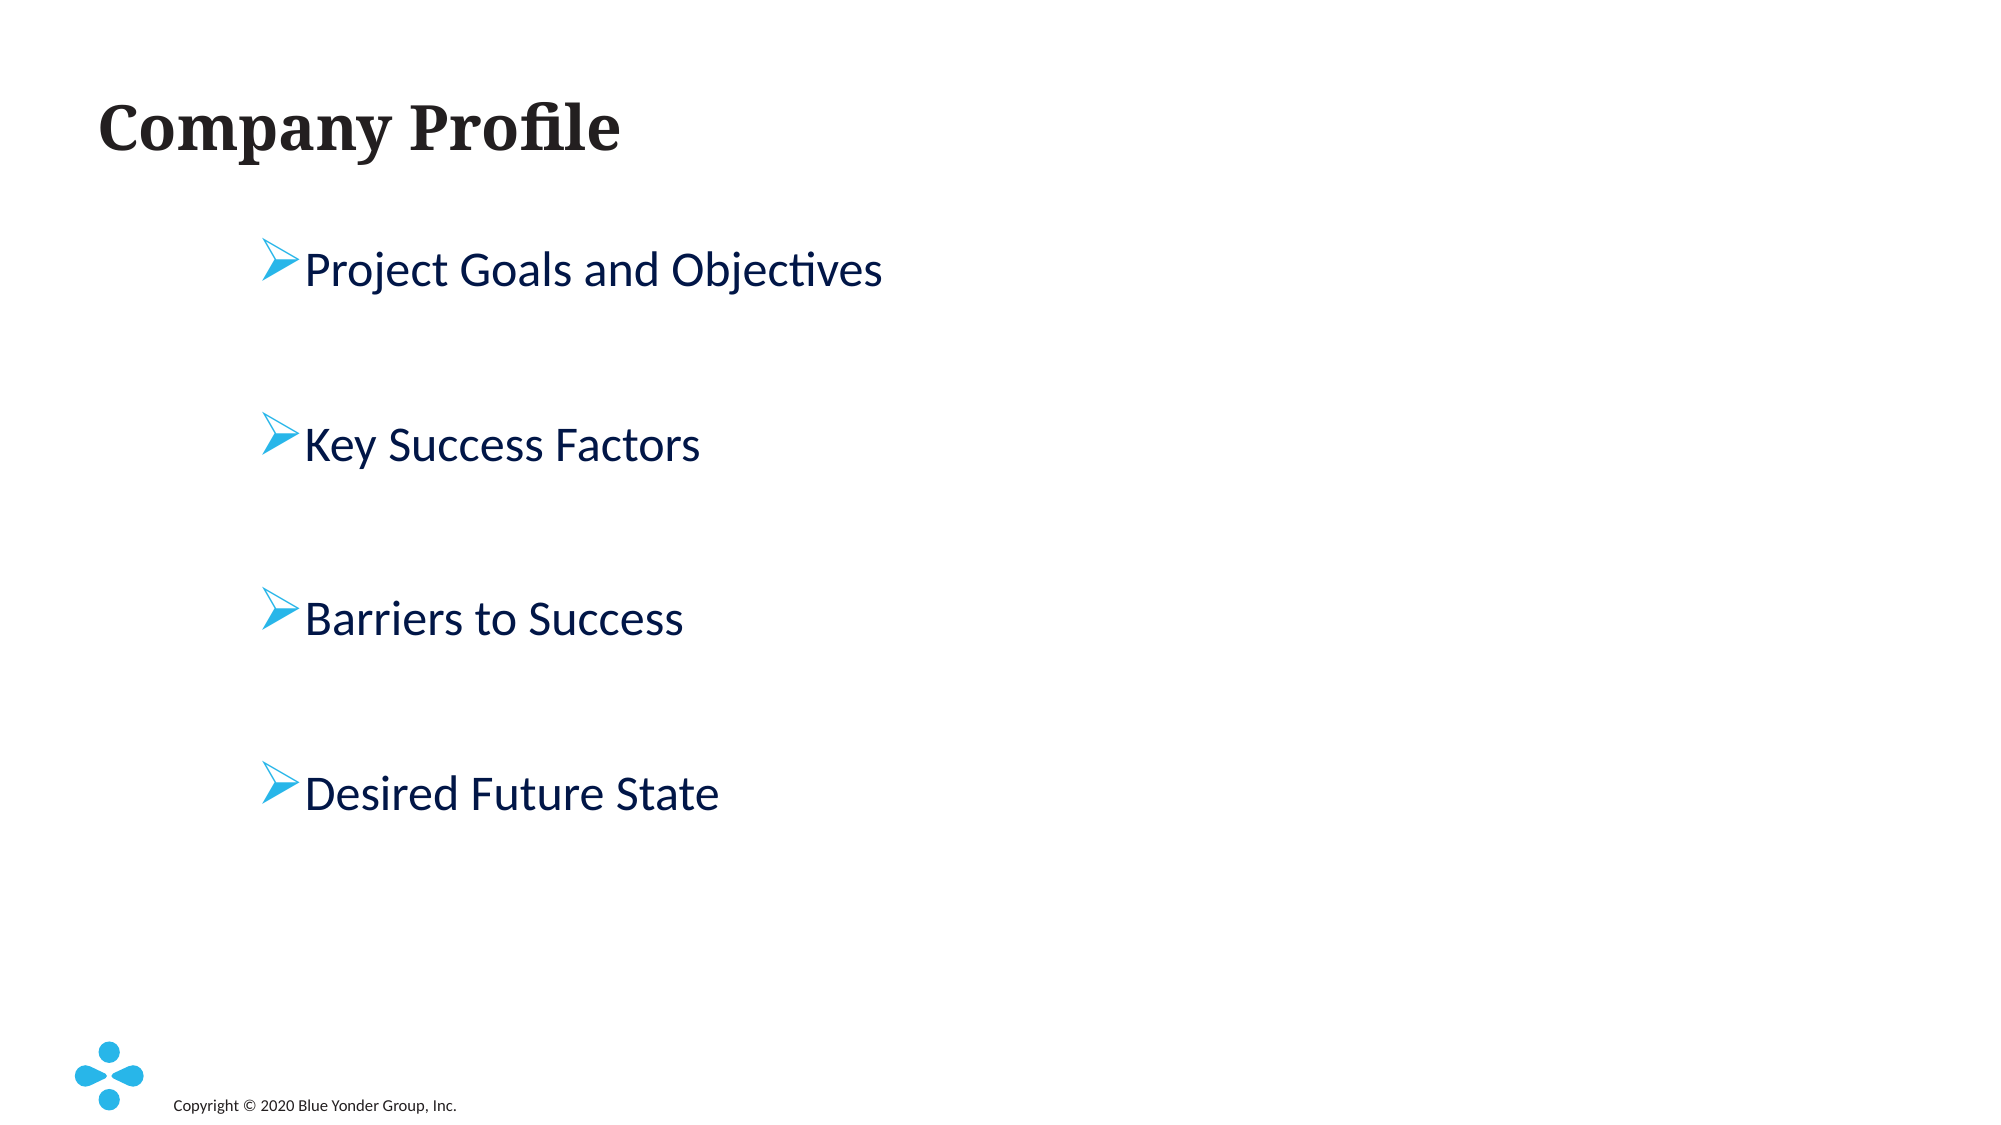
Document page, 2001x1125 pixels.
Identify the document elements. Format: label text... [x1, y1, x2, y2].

title Company Profile [97, 94, 1903, 230]
list Project Goals and Objectives Key Success Factors Barriers to Success Desired Future State [256, 229, 1682, 997]
